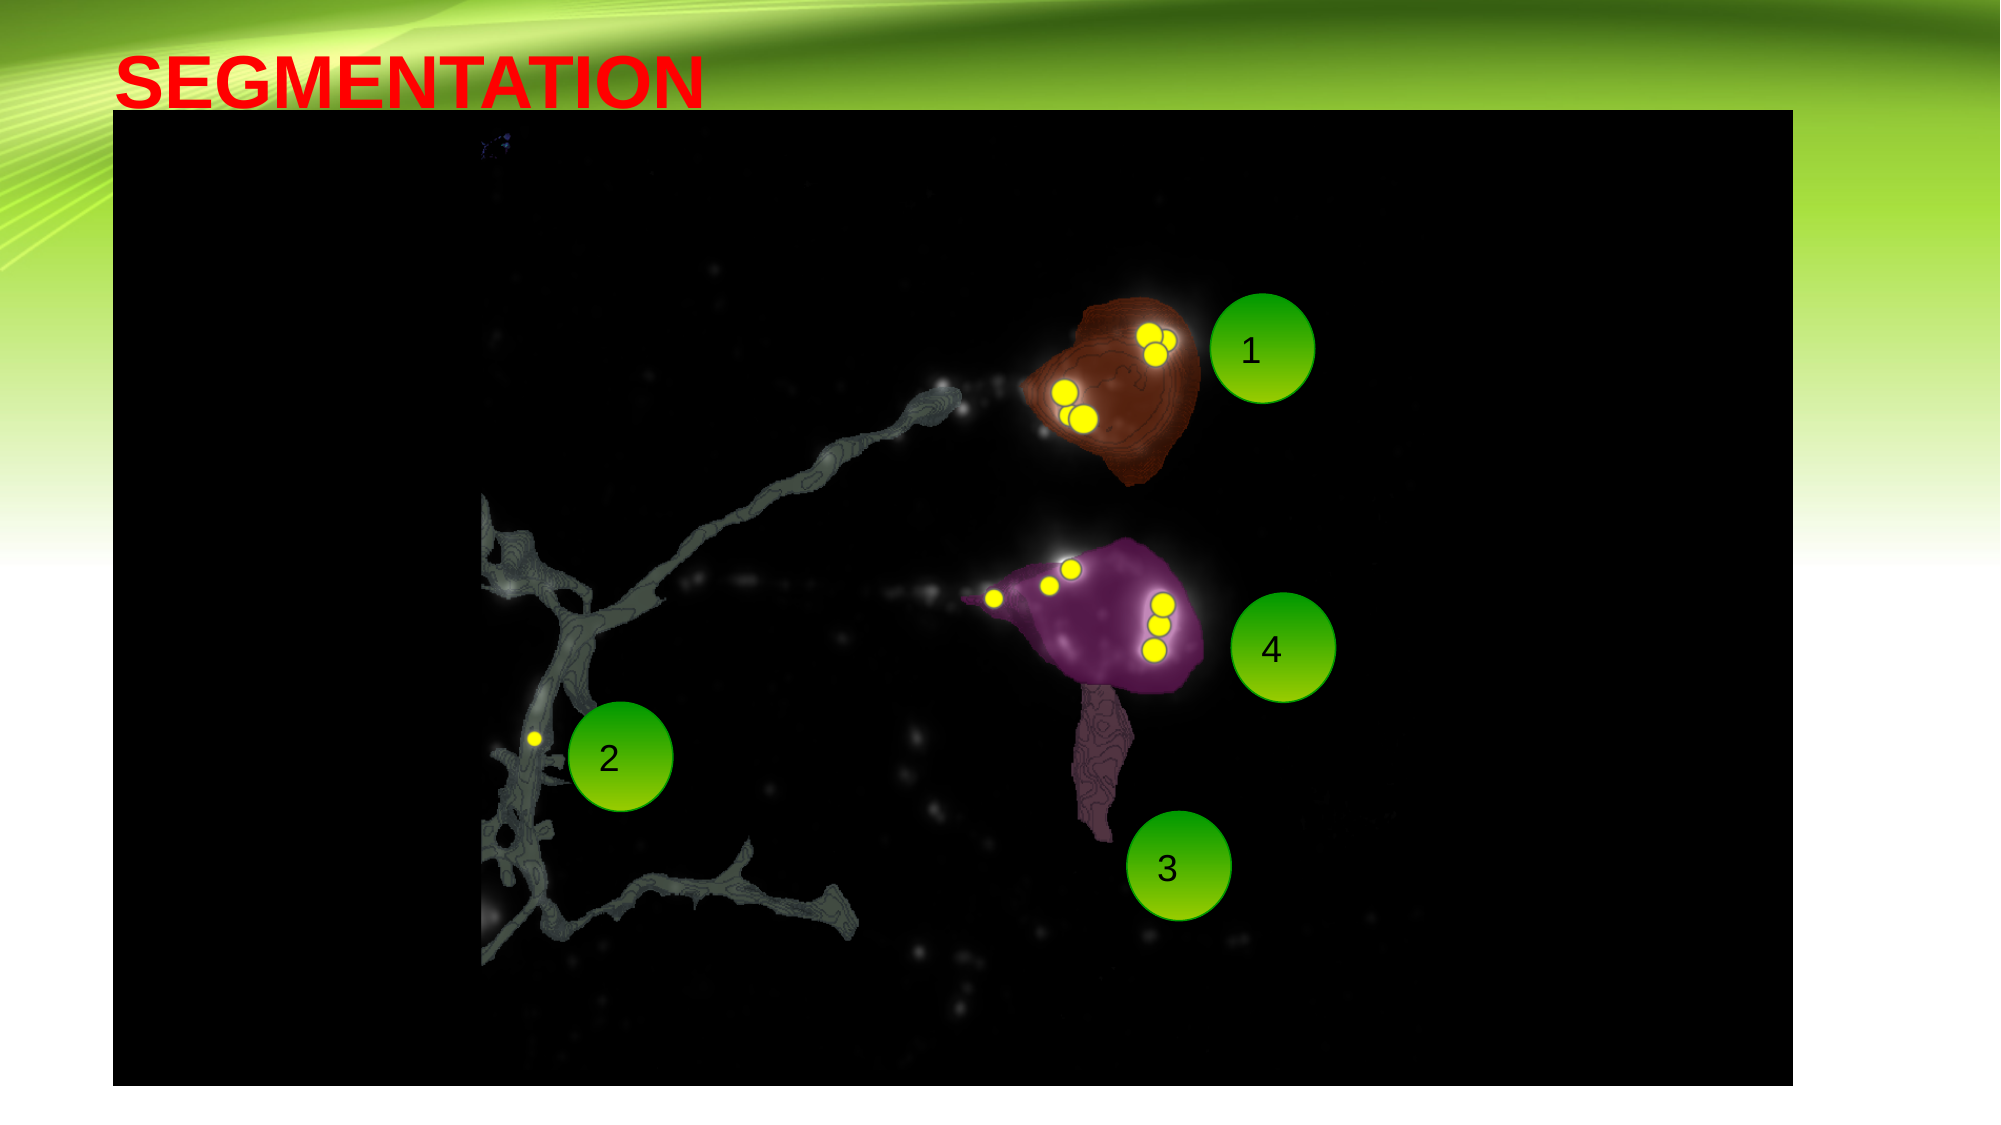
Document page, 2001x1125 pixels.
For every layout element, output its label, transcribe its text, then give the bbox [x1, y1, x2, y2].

picture [0, 0, 2000, 1125]
title SEGMENTATION [99, 30, 1901, 127]
